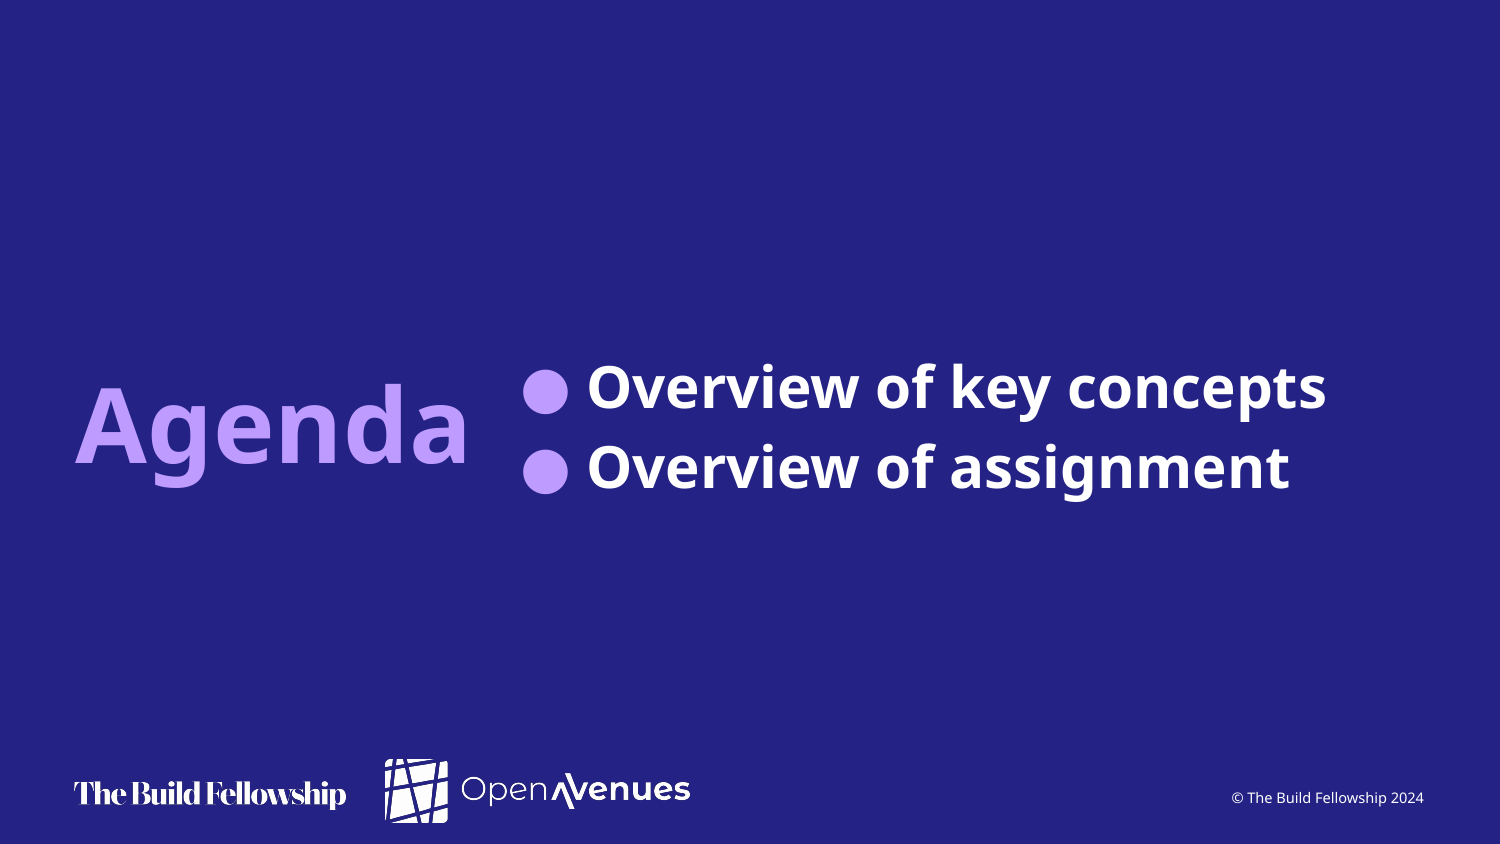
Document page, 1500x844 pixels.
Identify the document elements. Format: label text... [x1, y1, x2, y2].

text_box Overview of key concepts Overview of assignment [498, 145, 1437, 696]
picture [74, 781, 346, 810]
picture [385, 759, 690, 823]
